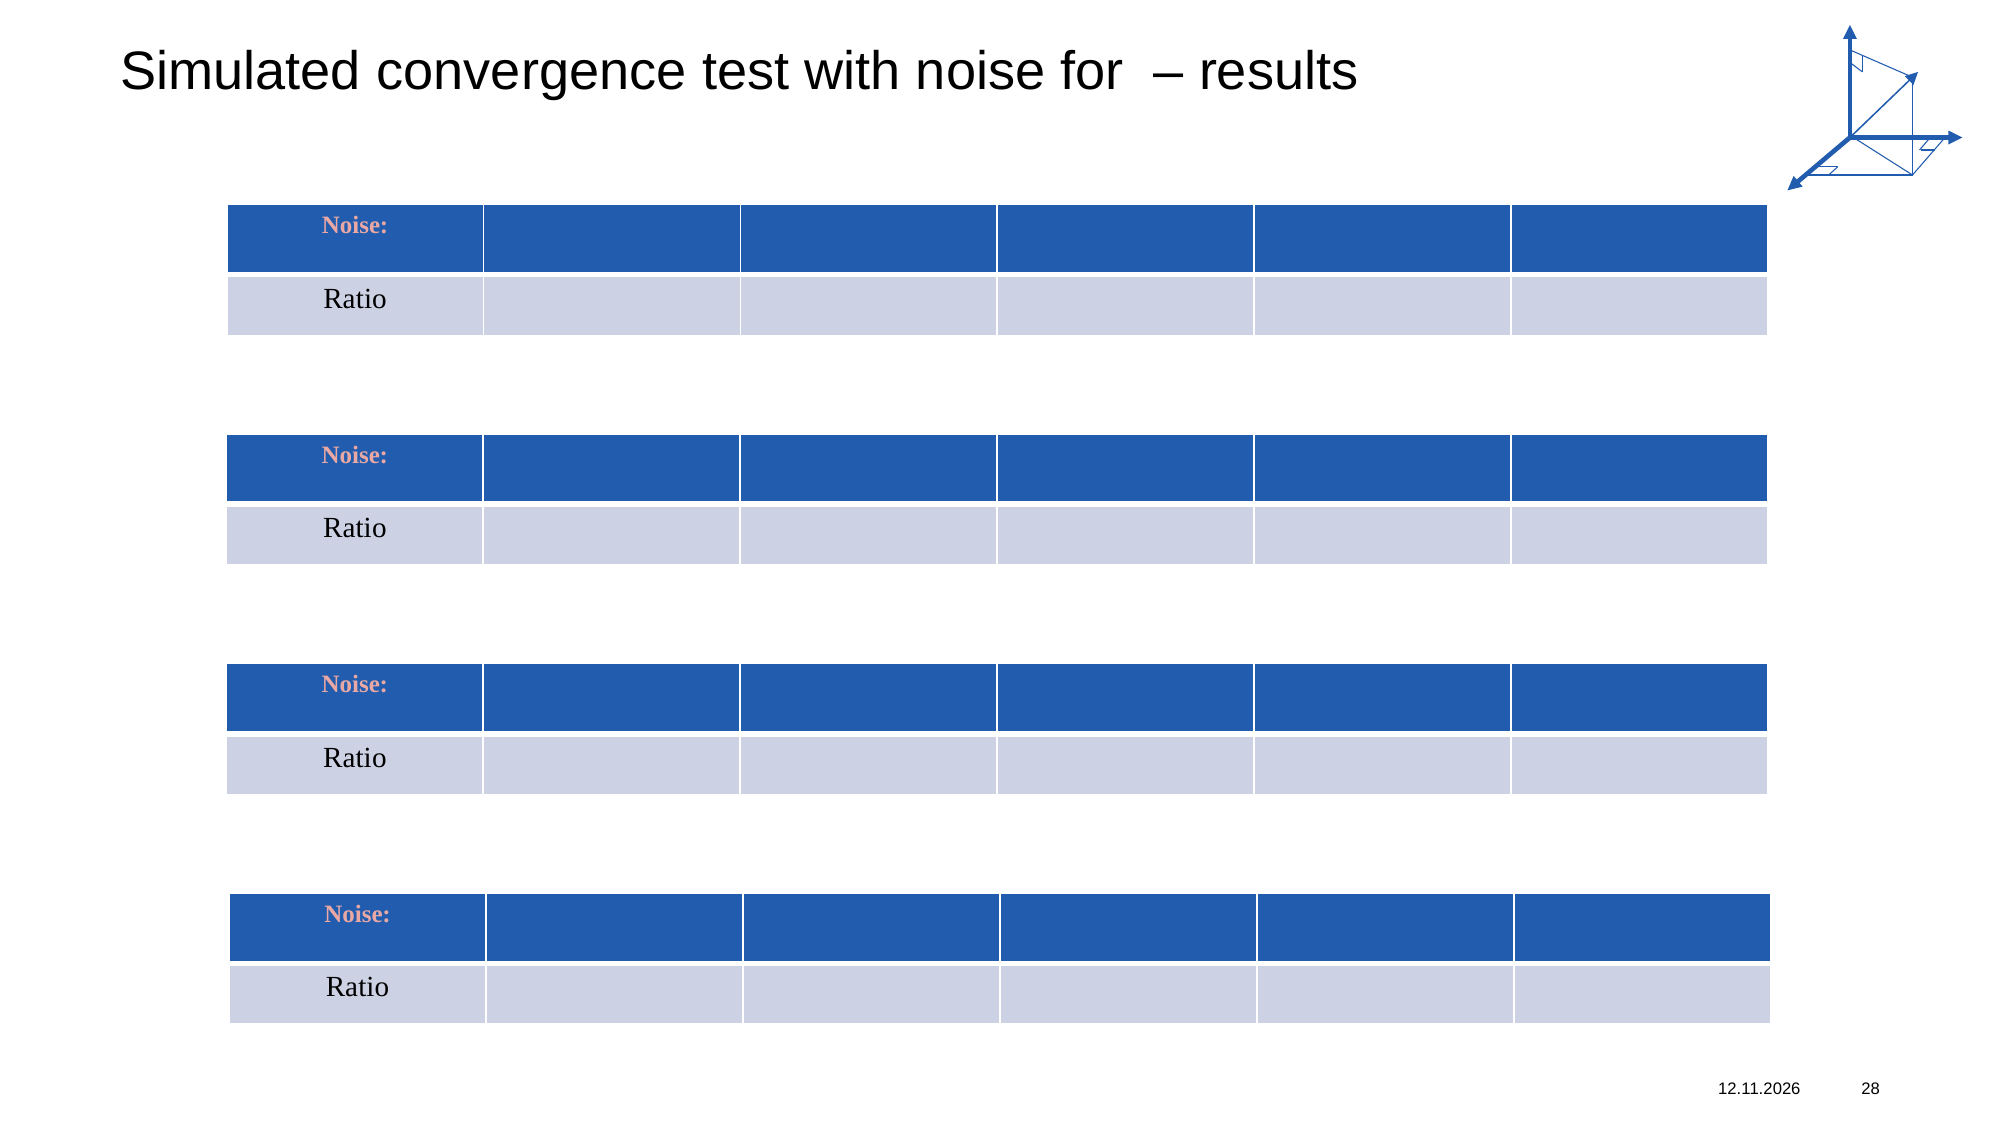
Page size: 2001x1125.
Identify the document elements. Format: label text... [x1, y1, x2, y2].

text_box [1919, 137, 1931, 150]
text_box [1849, 62, 1863, 72]
slide_number 28 [1827, 1069, 1880, 1106]
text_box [1853, 137, 1912, 174]
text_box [1849, 77, 1912, 138]
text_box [1912, 137, 1946, 175]
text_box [1787, 137, 1850, 191]
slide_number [1718, 1069, 1819, 1106]
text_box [1912, 71, 1918, 137]
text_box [1828, 168, 1838, 175]
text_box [1849, 49, 1912, 77]
text_box [120, 231, 1880, 1000]
